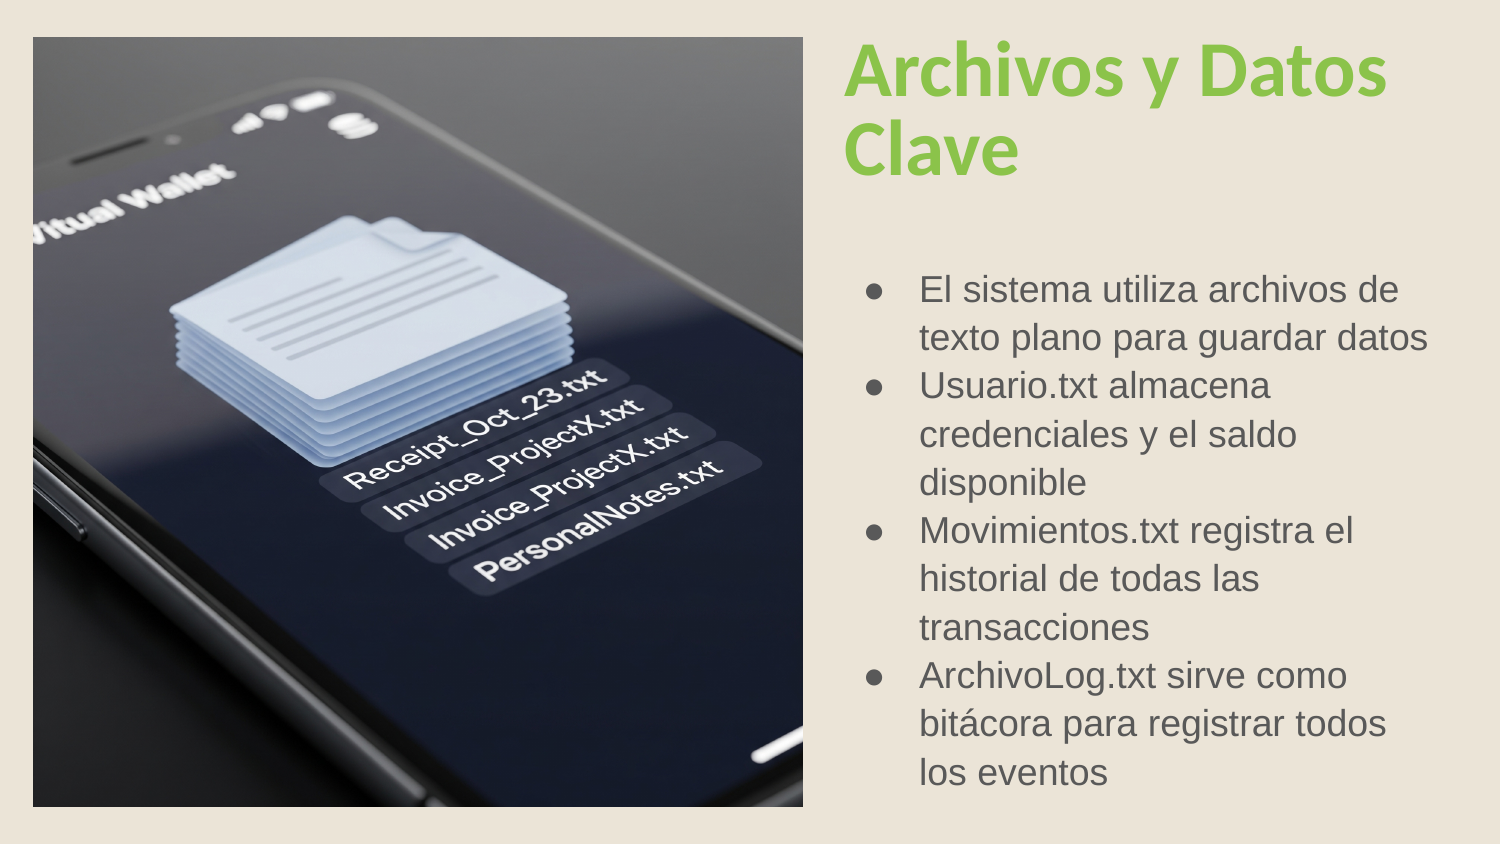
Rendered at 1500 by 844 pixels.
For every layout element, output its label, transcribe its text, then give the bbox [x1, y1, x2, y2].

picture [33, 36, 804, 807]
title Archivos y Datos Clave [844, 37, 1444, 217]
list El sistema utiliza archivos de texto plano para guardar datos Usuario.txt almacena credenciales y el saldo disponible Movimientos.txt registra el historial de todas las transacciones ArchivoLog.txt sirve como bitácora para registrar todos los eventos [844, 262, 1444, 807]
